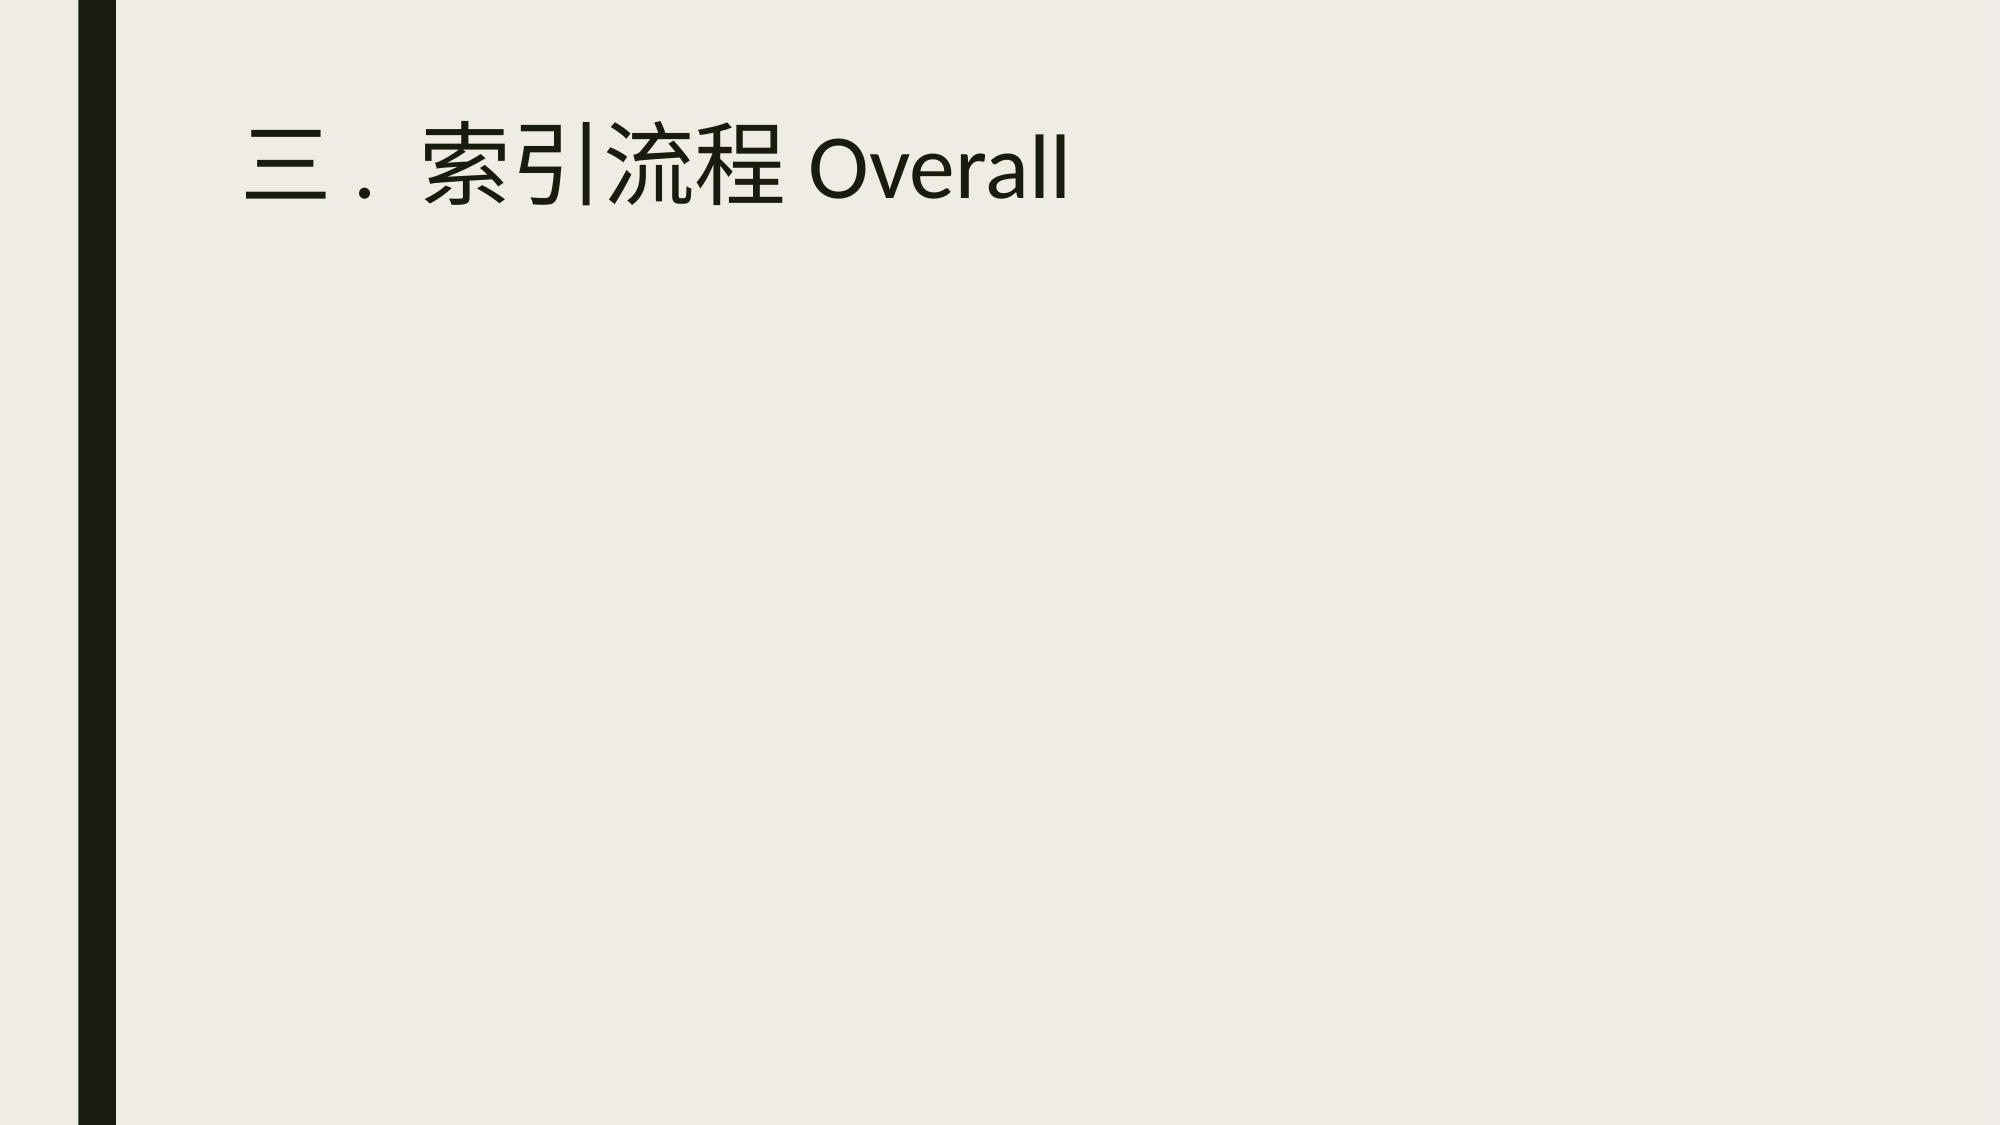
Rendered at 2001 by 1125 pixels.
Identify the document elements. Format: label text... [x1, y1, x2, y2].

title 三. 索引流程Overall [225, 112, 1800, 357]
